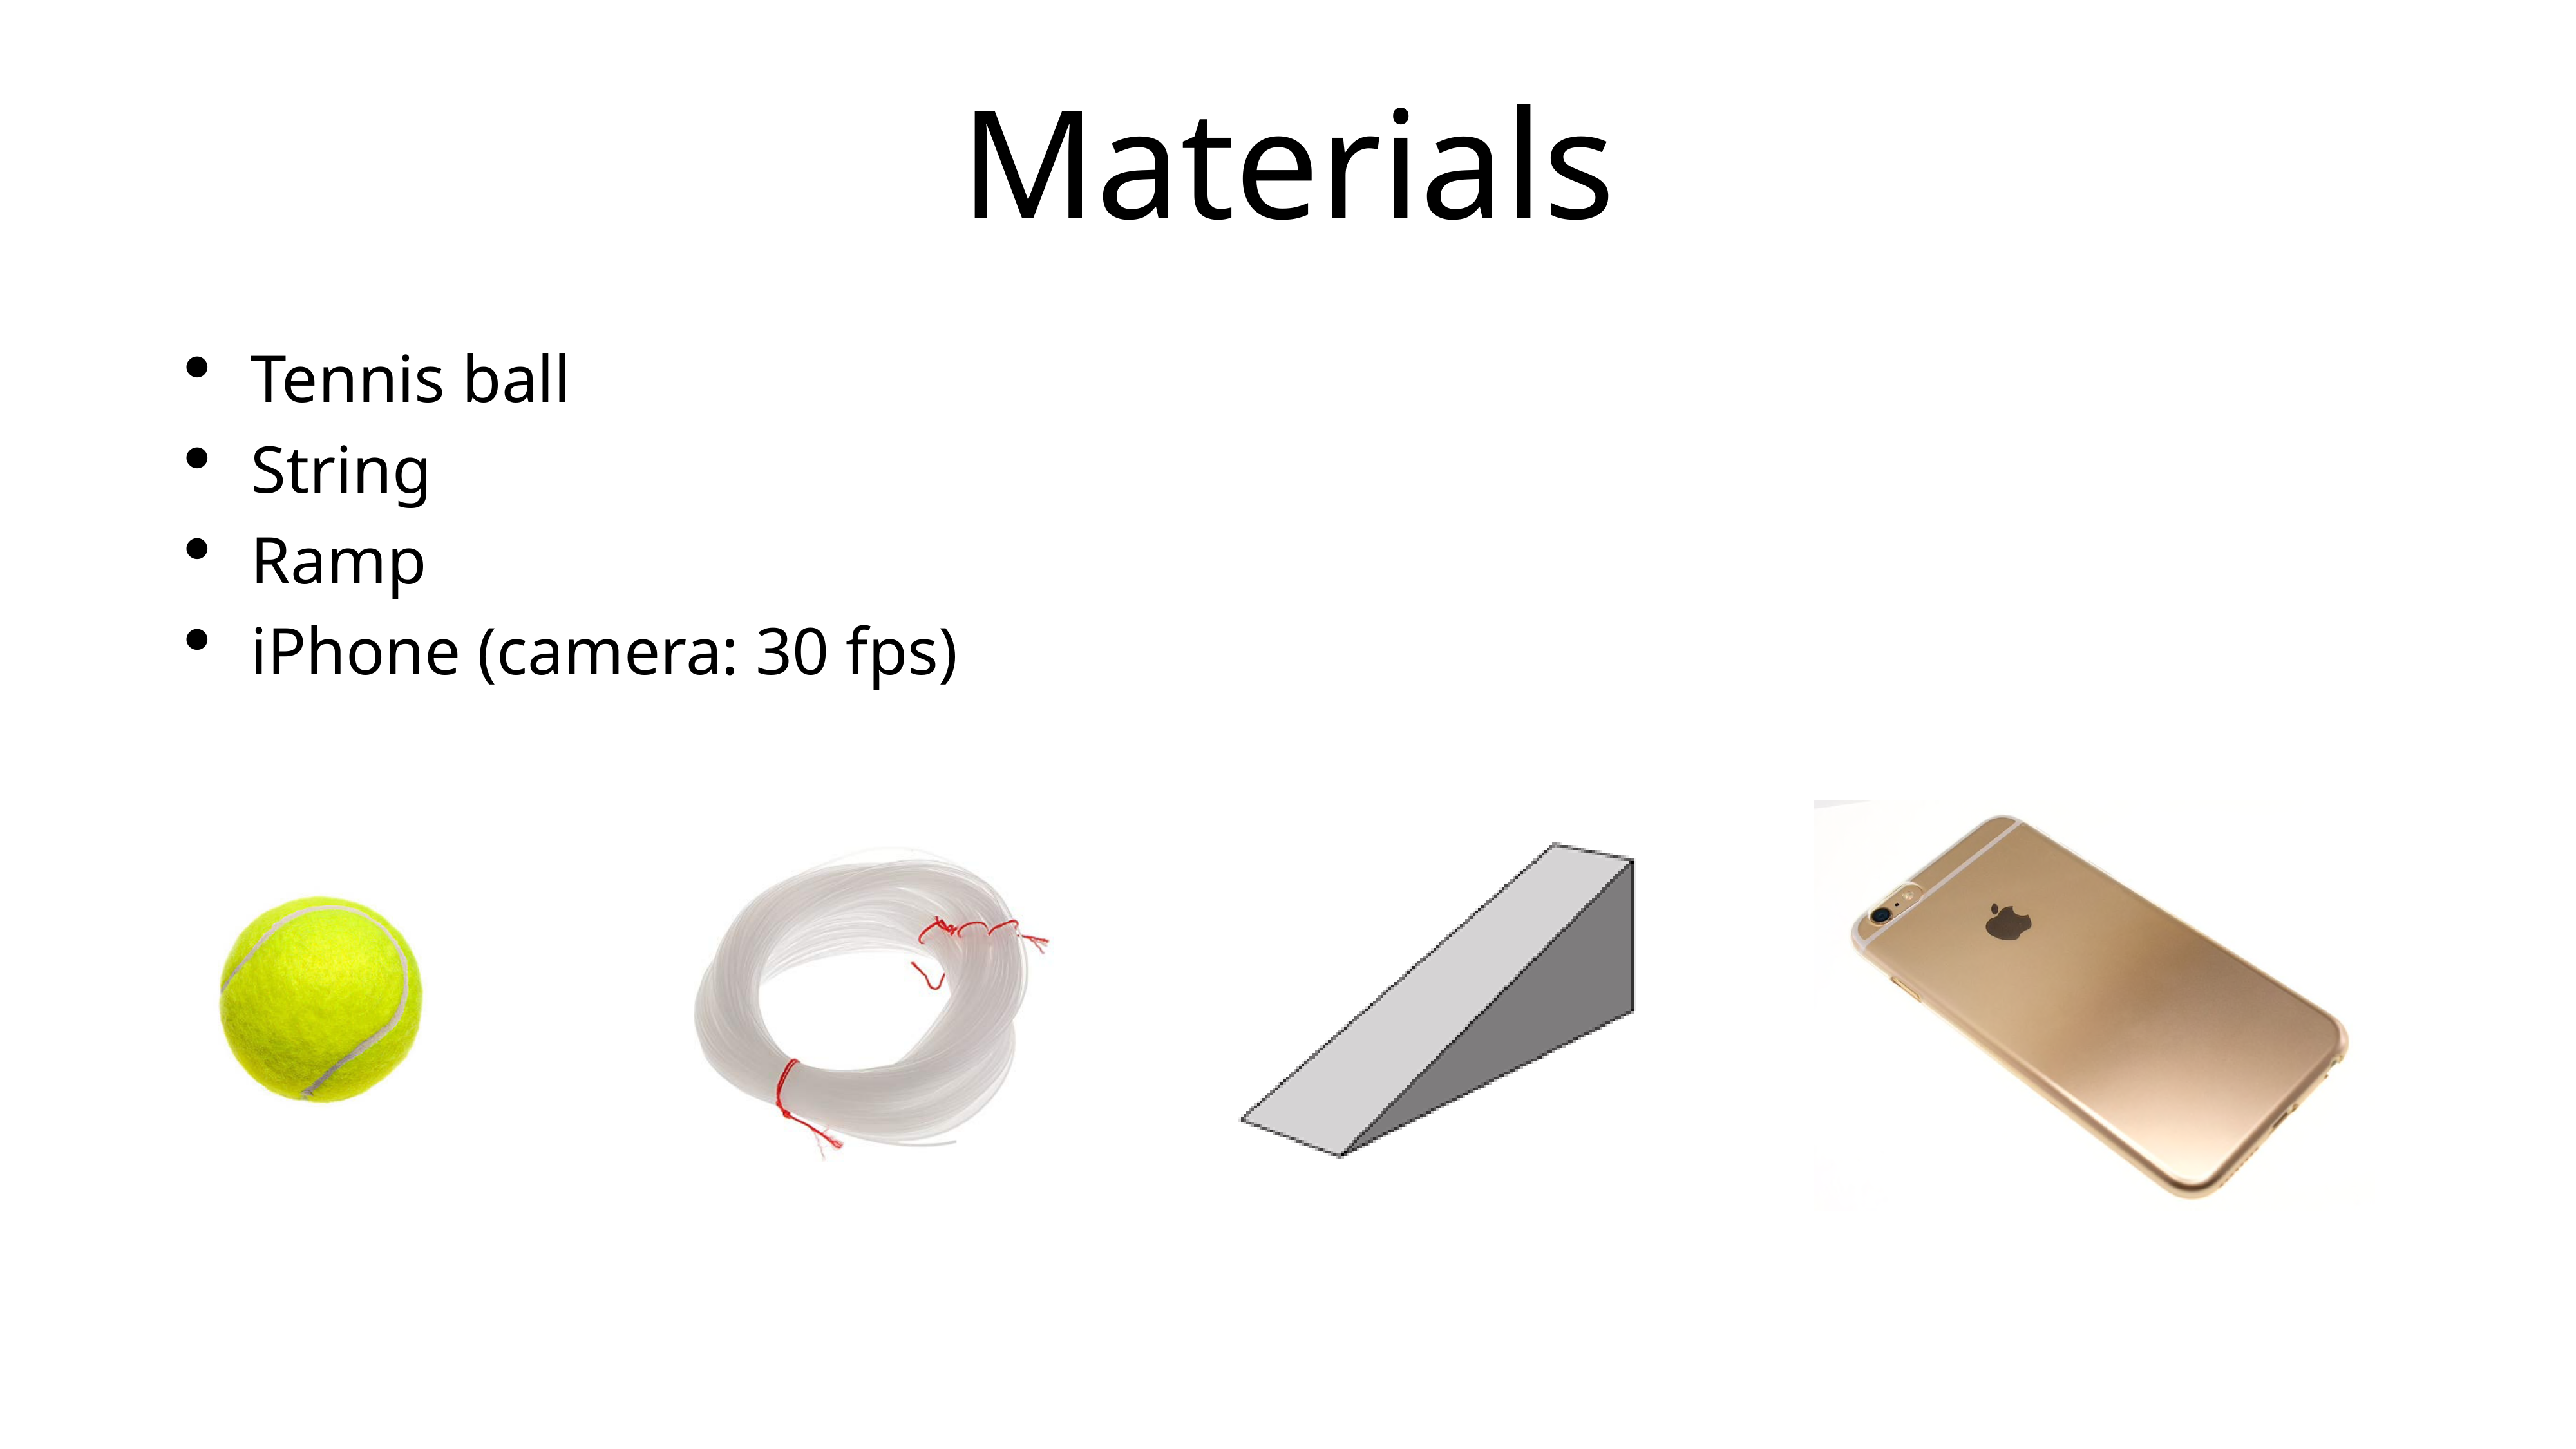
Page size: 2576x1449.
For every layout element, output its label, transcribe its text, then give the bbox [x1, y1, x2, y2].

title Materials [178, 37, 2398, 279]
picture [1228, 832, 1647, 1170]
picture [663, 801, 1063, 1200]
list Tennis ball String Ramp iPhone (camera: 30 fps) [178, 332, 2398, 1316]
picture [1813, 800, 2375, 1212]
picture [144, 824, 498, 1178]
